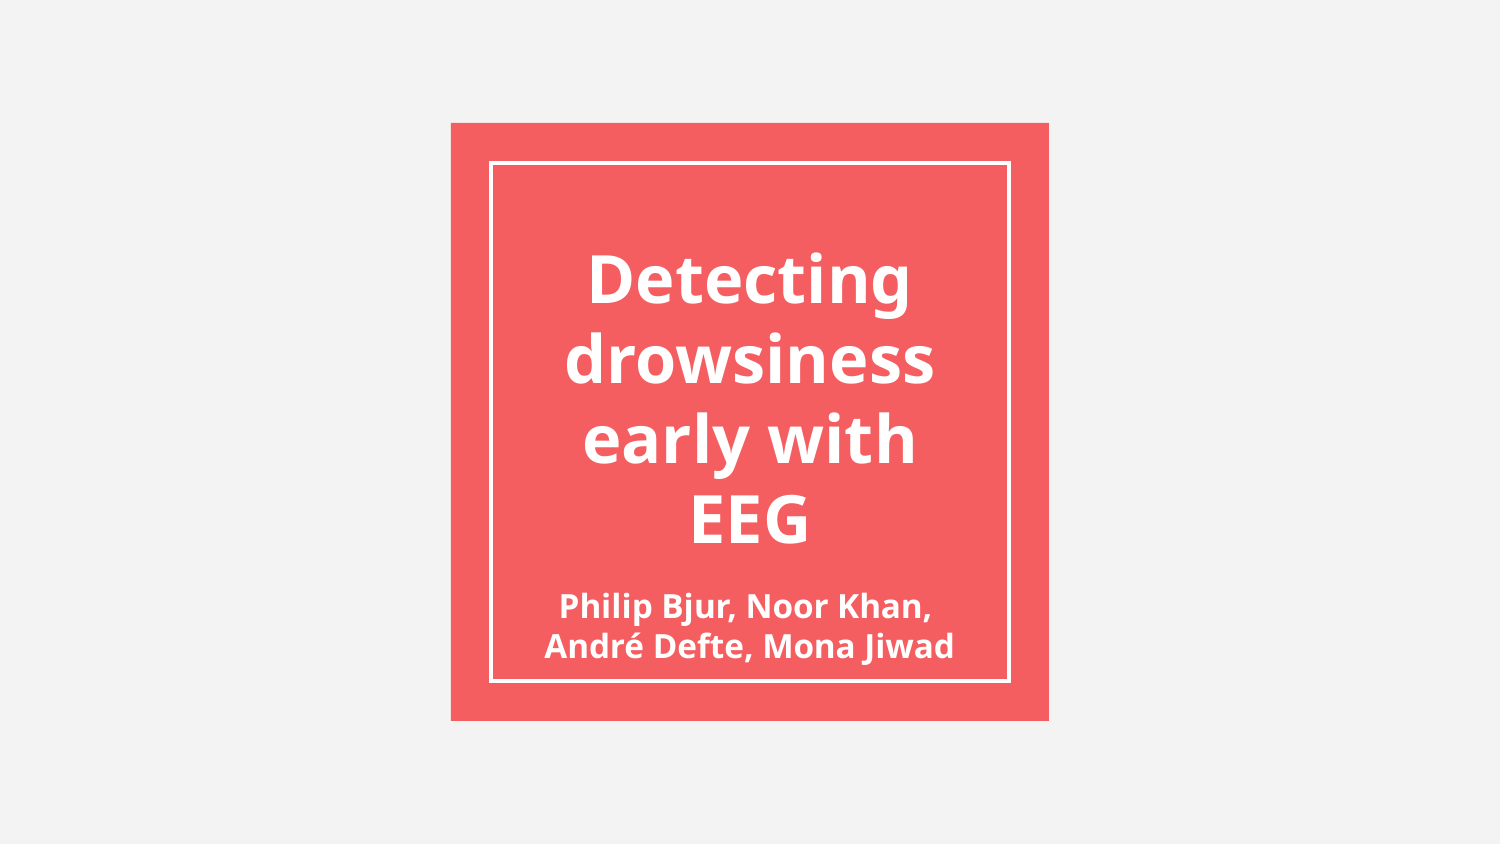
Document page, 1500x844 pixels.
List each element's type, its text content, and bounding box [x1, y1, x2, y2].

title Detecting drowsiness early with EEG [507, 266, 993, 527]
subtitle Philip Bjur, Noor Khan, André Defte, Mona Jiwad [350, 550, 1150, 681]
